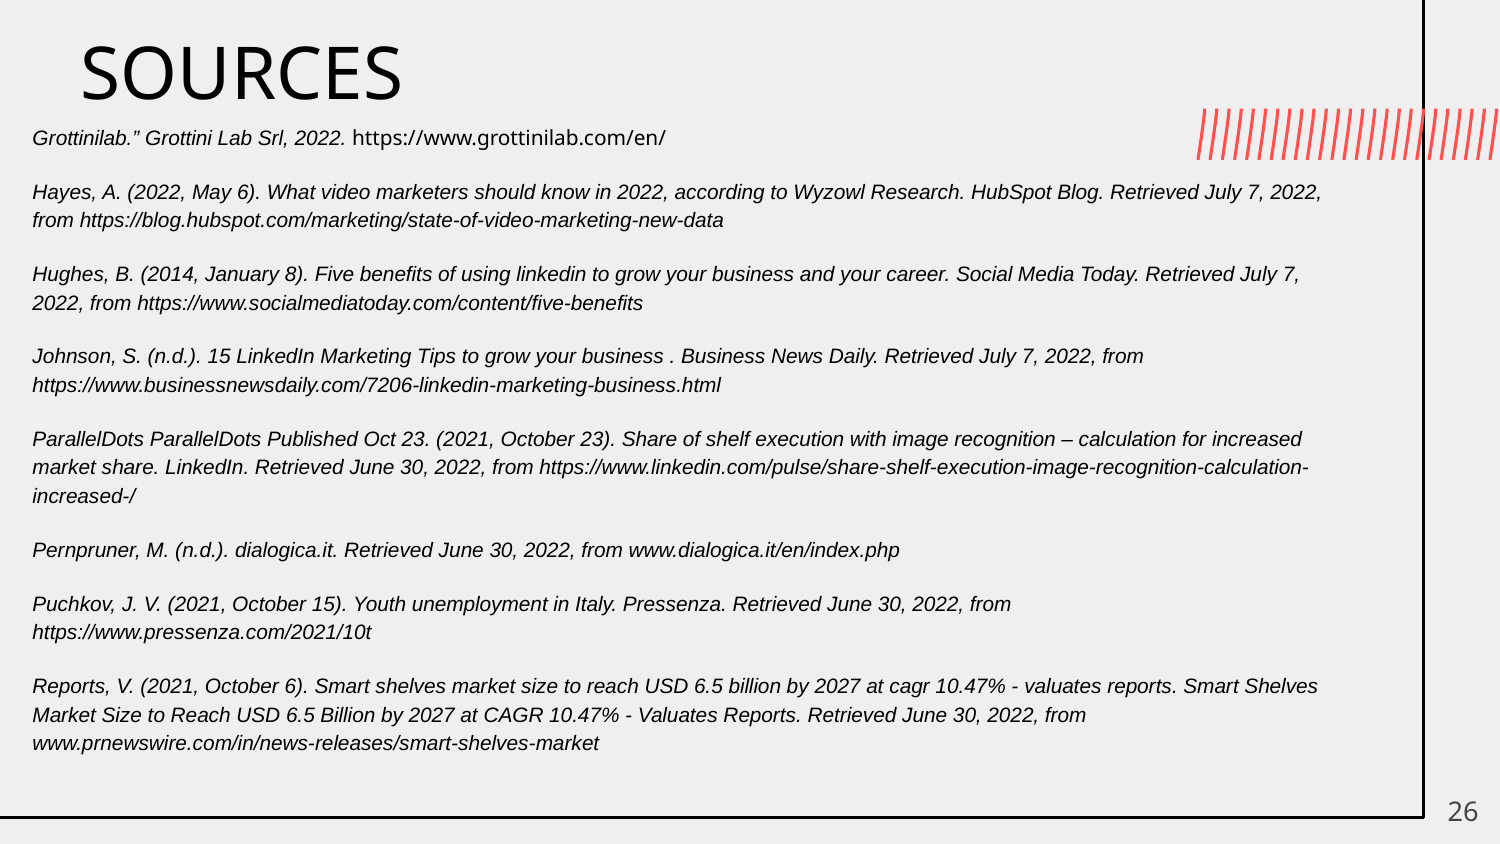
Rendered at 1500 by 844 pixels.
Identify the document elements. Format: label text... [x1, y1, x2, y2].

subtitle Grottinilab.” Grottini Lab Srl, 2022. https://www.grottinilab.com/en/ Hayes, A. (2022, May 6). What video marketers should know in 2022, according to Wyzowl Research. HubSpot Blog. Retrieved July 7, 2022, from https://blog.hubspot.com/marketing/state-of-video-marketing-new-data Hughes, B. (2014, January 8). Five benefits of using linkedin to grow your business and your career. Social Media Today. Retrieved July 7, 2022, from https://www.socialmediatoday.com/content/five-benefits Johnson, S. (n.d.). 15 LinkedIn Marketing Tips to grow your business . Business News Daily. Retrieved July 7, 2022, from https://www.businessnewsdaily.com/7206-linkedin-marketing-business.html ParallelDots ParallelDots Published Oct 23. (2021, October 23). Share of shelf execution with image recognition – calculation for increased market share. LinkedIn. Retrieved June 30, 2022, from https://www.linkedin.com/pulse/share-shelf-execution-image-recognition-calculation-increased-/ Pernpruner, M. (n.d.). dialogica.it. Retrieved June 30, 2022, from www.dialogica.it/en/index.php Puchkov, J. V. (2021, October 15). Youth unemployment in Italy. Pressenza. Retrieved June 30, 2022, from https://www.pressenza.com/2021/10t Reports, V. (2021, October 6). Smart shelves market size to reach USD 6.5 billion by 2027 at cagr 10.47% - valuates reports. Smart Shelves Market Size to Reach USD 6.5 Billion by 2027 at CAGR 10.47% - Valuates Reports. Retrieved June 30, 2022, from www.prnewswire.com/in/news-releases/smart-shelves-market [17, 106, 1366, 739]
title SOURCES [65, 11, 1330, 106]
slide_number 26 [1403, 779, 1494, 844]
